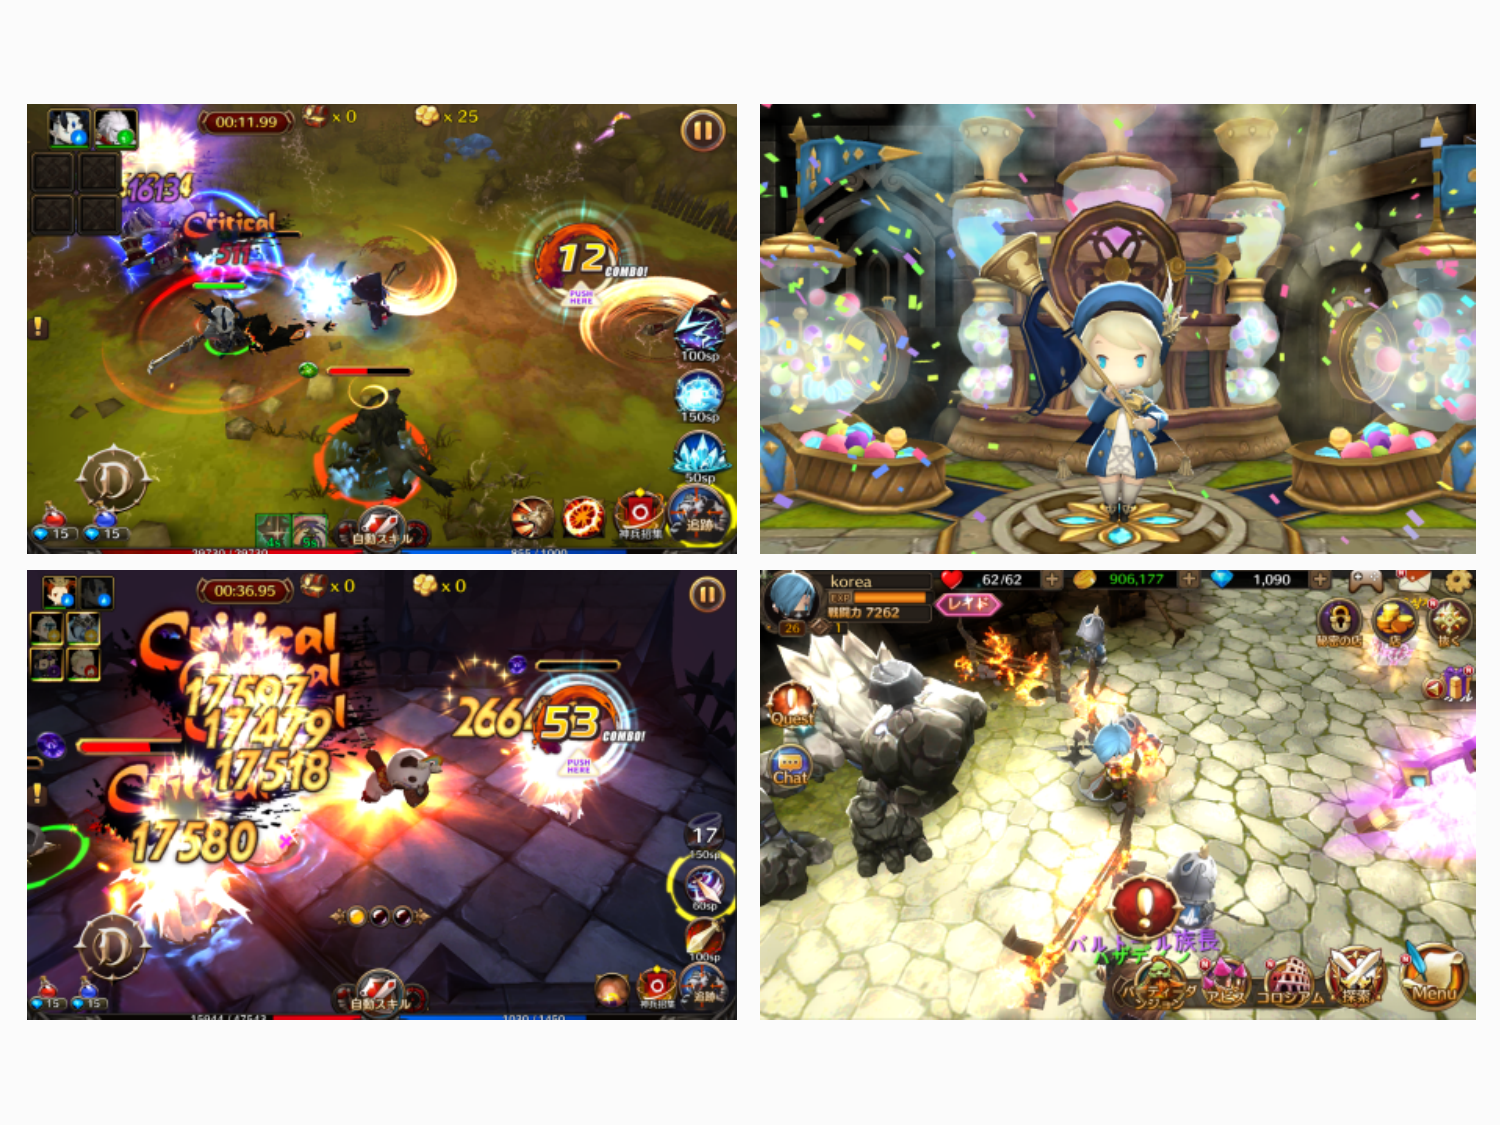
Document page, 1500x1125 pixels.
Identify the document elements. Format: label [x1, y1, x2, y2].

picture [760, 570, 1476, 1021]
picture [760, 104, 1476, 554]
picture [27, 104, 737, 554]
picture [27, 570, 737, 1020]
